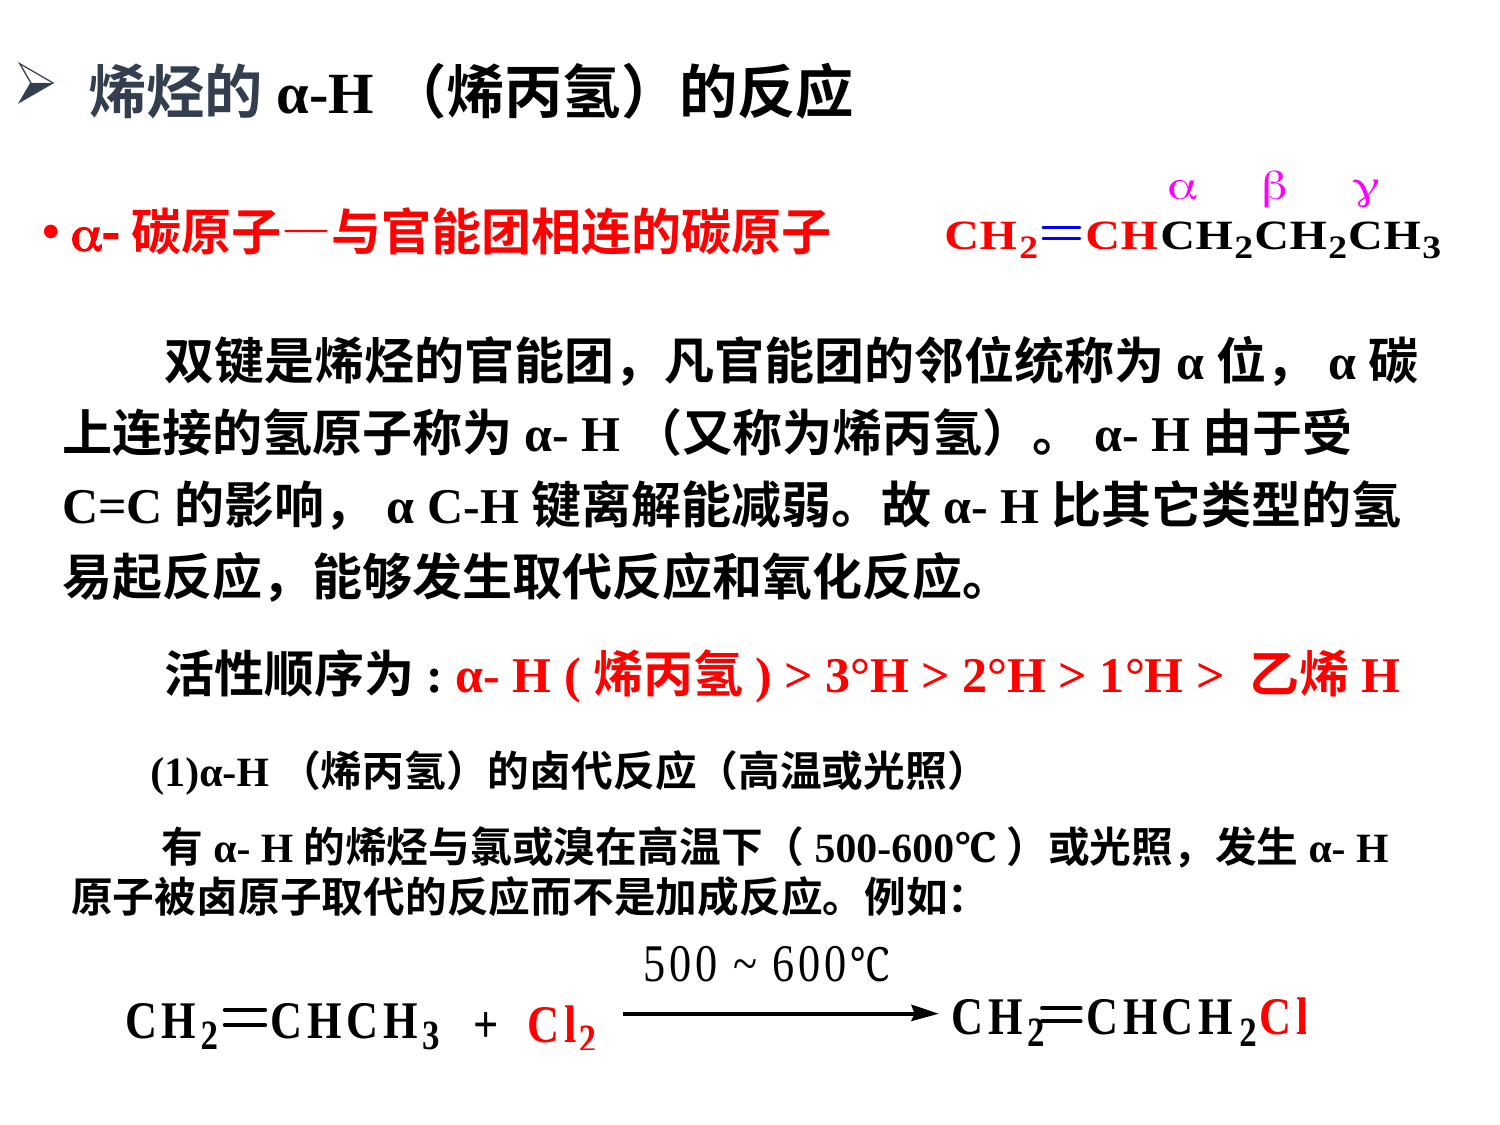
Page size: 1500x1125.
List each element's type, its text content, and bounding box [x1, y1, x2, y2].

picture [937, 162, 1450, 267]
text_box 烯烃的α-H（烯丙氢）的反应 [0, 47, 882, 133]
text_box 有α- H的烯烃与氯或溴在高温下（500-600℃）或光照，发生α- H原子被卤原子取代的反应而不是加成反应。例如： [56, 813, 1447, 928]
text_box (1)α-H（烯丙氢）的卤代反应（高温或光照） [135, 737, 1274, 803]
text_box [124, 941, 1306, 1050]
text_box a-碳原子—与官能团相连的碳原子 [27, 199, 853, 296]
text_box 双键是烯烃的官能团，凡官能团的邻位统称为α位，α碳上连接的氢原子称为α- H（又称为烯丙氢）。α- H由于受C=C的影响，α C-H键离解能减弱。故α- H比其它类型的氢易起反应，能够发生取代反应和氧化反应。 活性顺序为: α- H (烯丙氢) > 3°H > 2°H > 1°H > 乙烯H [47, 310, 1447, 711]
